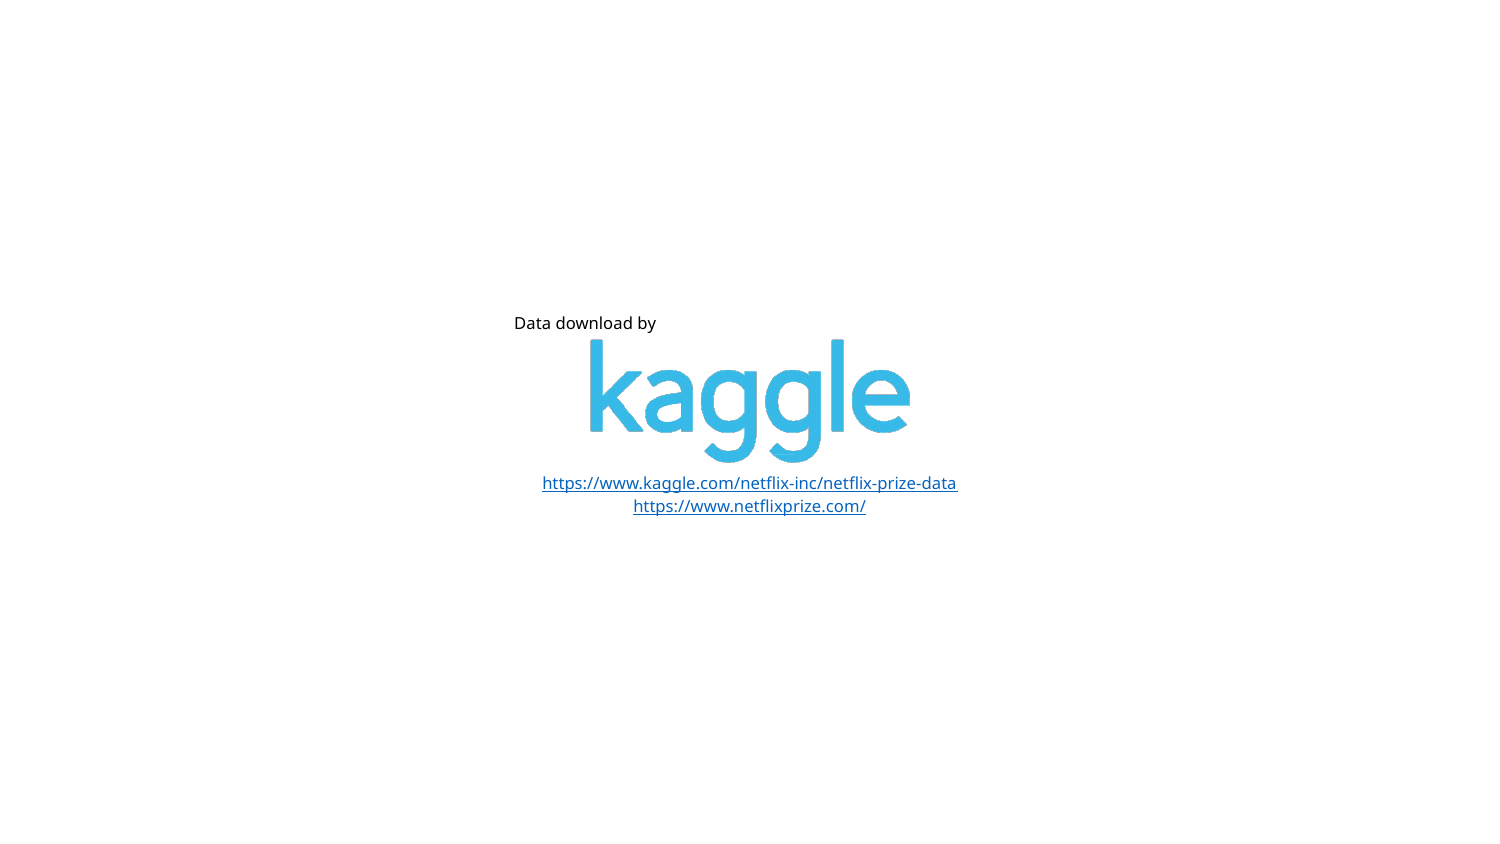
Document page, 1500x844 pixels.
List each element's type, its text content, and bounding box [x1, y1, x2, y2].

text_box https://www.kaggle.com/netflix-inc/netflix-prize-data https://www.netflixprize.com/ [436, 467, 1064, 521]
picture [590, 339, 926, 494]
text_box Data download by [502, 307, 838, 340]
